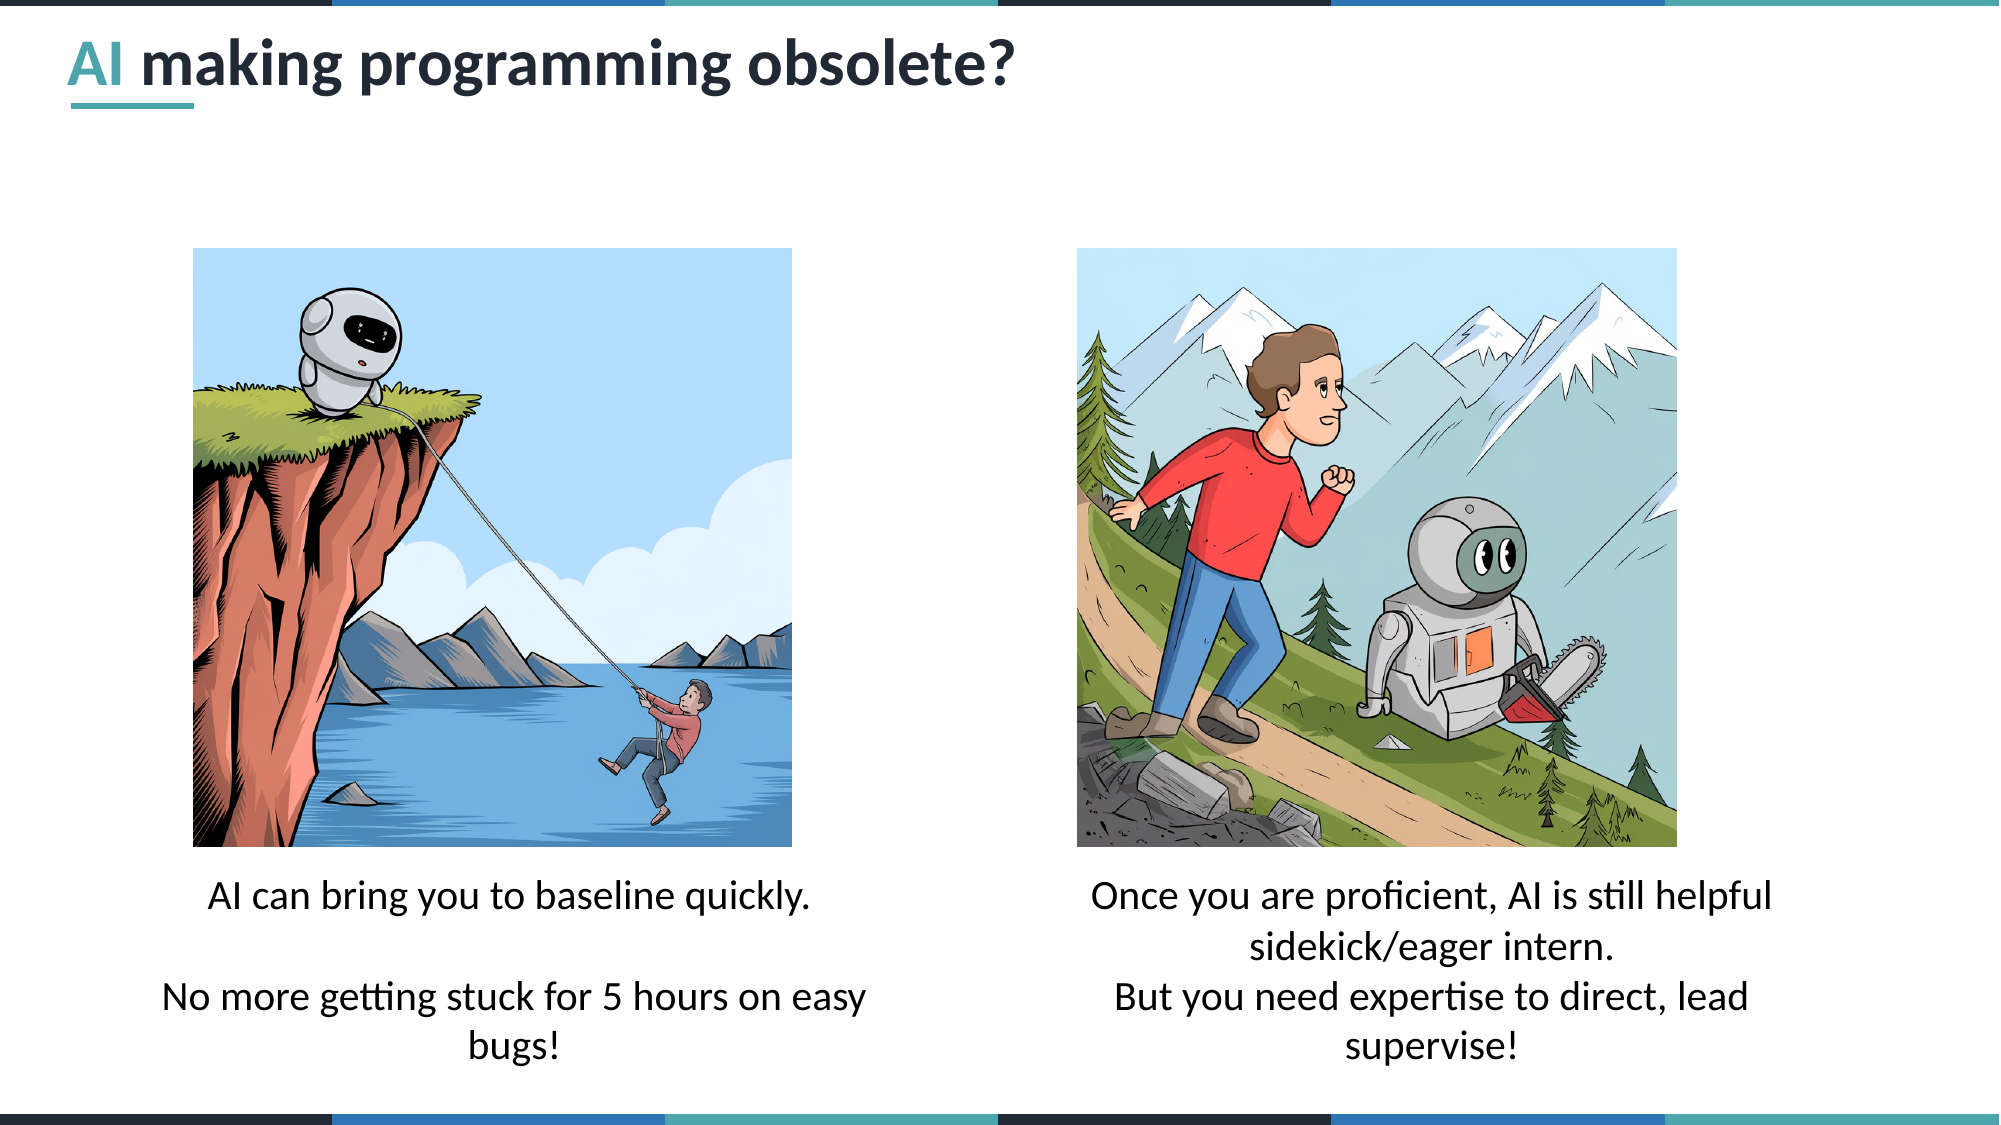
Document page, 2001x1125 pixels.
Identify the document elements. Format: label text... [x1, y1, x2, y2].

text_box Once you are proficient, AI is still helpful sidekick/eager intern. But you need expertise to direct, lead supervise! [1011, 860, 1853, 1125]
text_box AI can bring you to baseline quickly. No more getting stuck for 5 hours on easy bugs! [132, 860, 897, 1076]
picture [1077, 248, 1677, 847]
title AI making programming obsolete? [52, 19, 1498, 108]
picture [193, 248, 793, 847]
